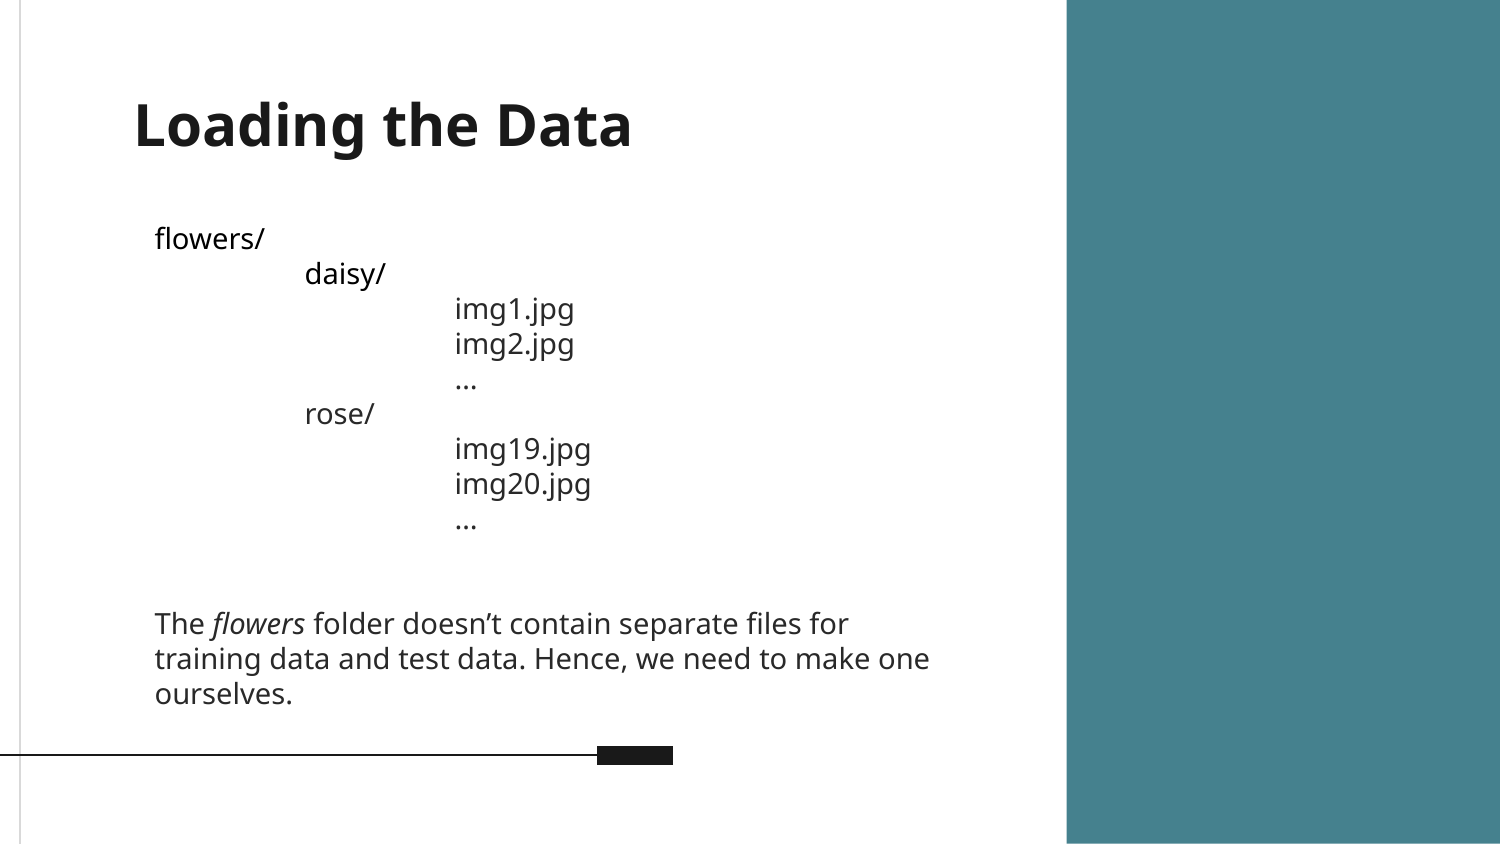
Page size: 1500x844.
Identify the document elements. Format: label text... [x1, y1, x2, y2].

title Loading the Data [118, 72, 992, 167]
text_box flowers/ daisy/ img1.jpg img2.jpg … rose/ img19.jpg img20.jpg … The flowers folder doesn’t contain separate files for training data and test data. Hence, we need to make one ourselves. [139, 213, 958, 718]
